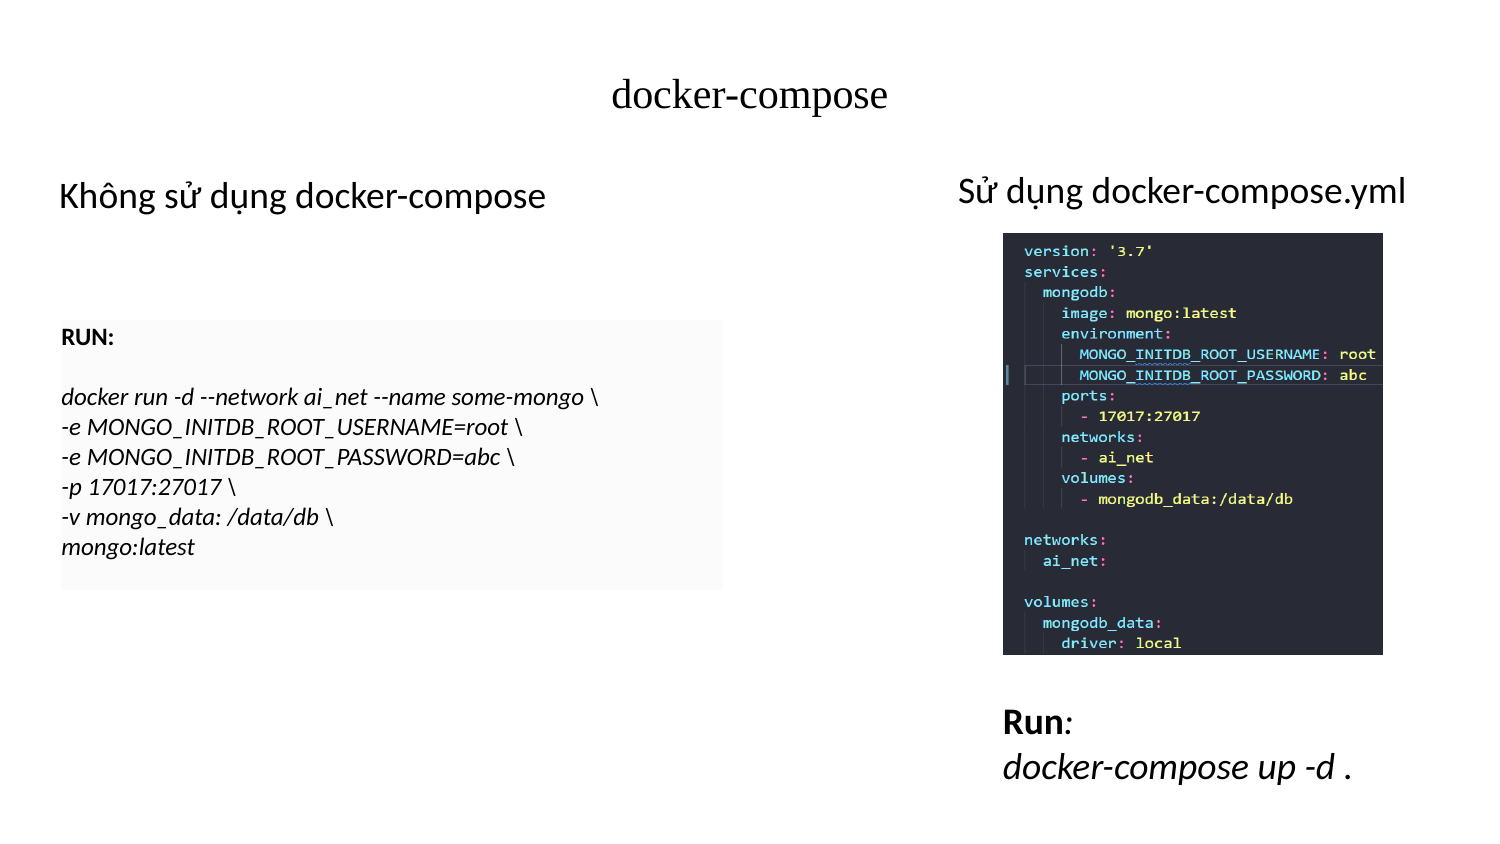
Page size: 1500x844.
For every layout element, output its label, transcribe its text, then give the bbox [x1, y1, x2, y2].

text_box Không sử dụng docker-compose [44, 163, 562, 224]
text_box Sử dụng docker-compose.yml [943, 159, 1422, 219]
title docker-compose [75, 64, 1425, 126]
text_box Run: docker-compose up -d . [988, 689, 1377, 795]
text_box RUN: docker run -d --network ai_net --name some-mongo \ -e MONGO_INITDB_ROOT_USERNAME=root \ -e MONGO_INITDB_ROOT_PASSWORD=abc \ -p 17017:27017 \ -v mongo_data: /data/db \ mongo:latest [61, 320, 723, 591]
picture [1003, 233, 1383, 655]
